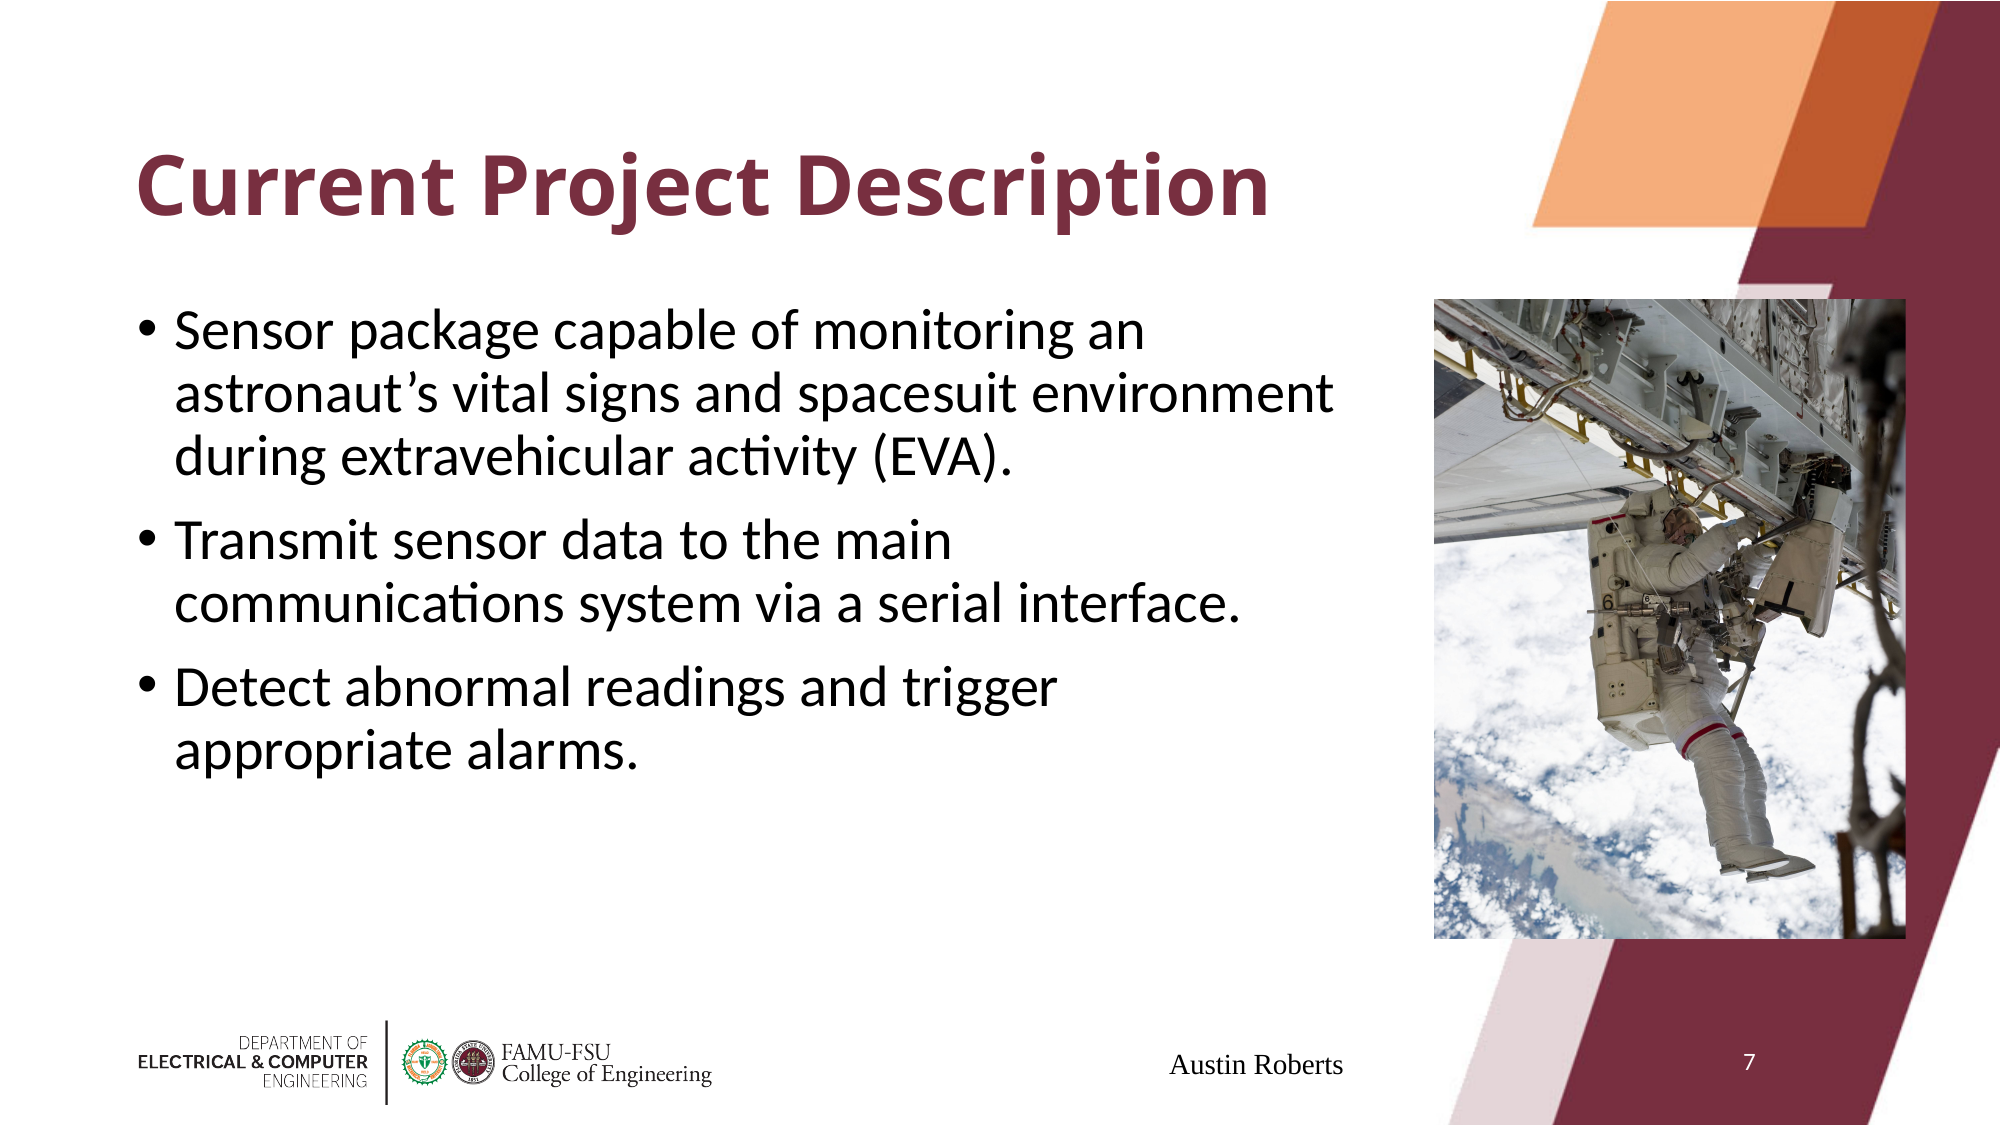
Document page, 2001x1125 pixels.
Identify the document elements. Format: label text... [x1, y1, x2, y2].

picture [0, 1, 2000, 1125]
title Current Project Description [134, 75, 1527, 234]
list Sensor package capable of monitoring an astronaut’s vital signs and spacesuit environment during extravehicular activity (EVA). Transmit sensor data to the main communications system via a serial interface. Detect abnormal readings and trigger appropriate alarms. [137, 299, 1341, 1013]
slide_number 7 [1689, 1038, 1810, 1084]
footer Austin Roberts [1047, 1041, 1466, 1084]
